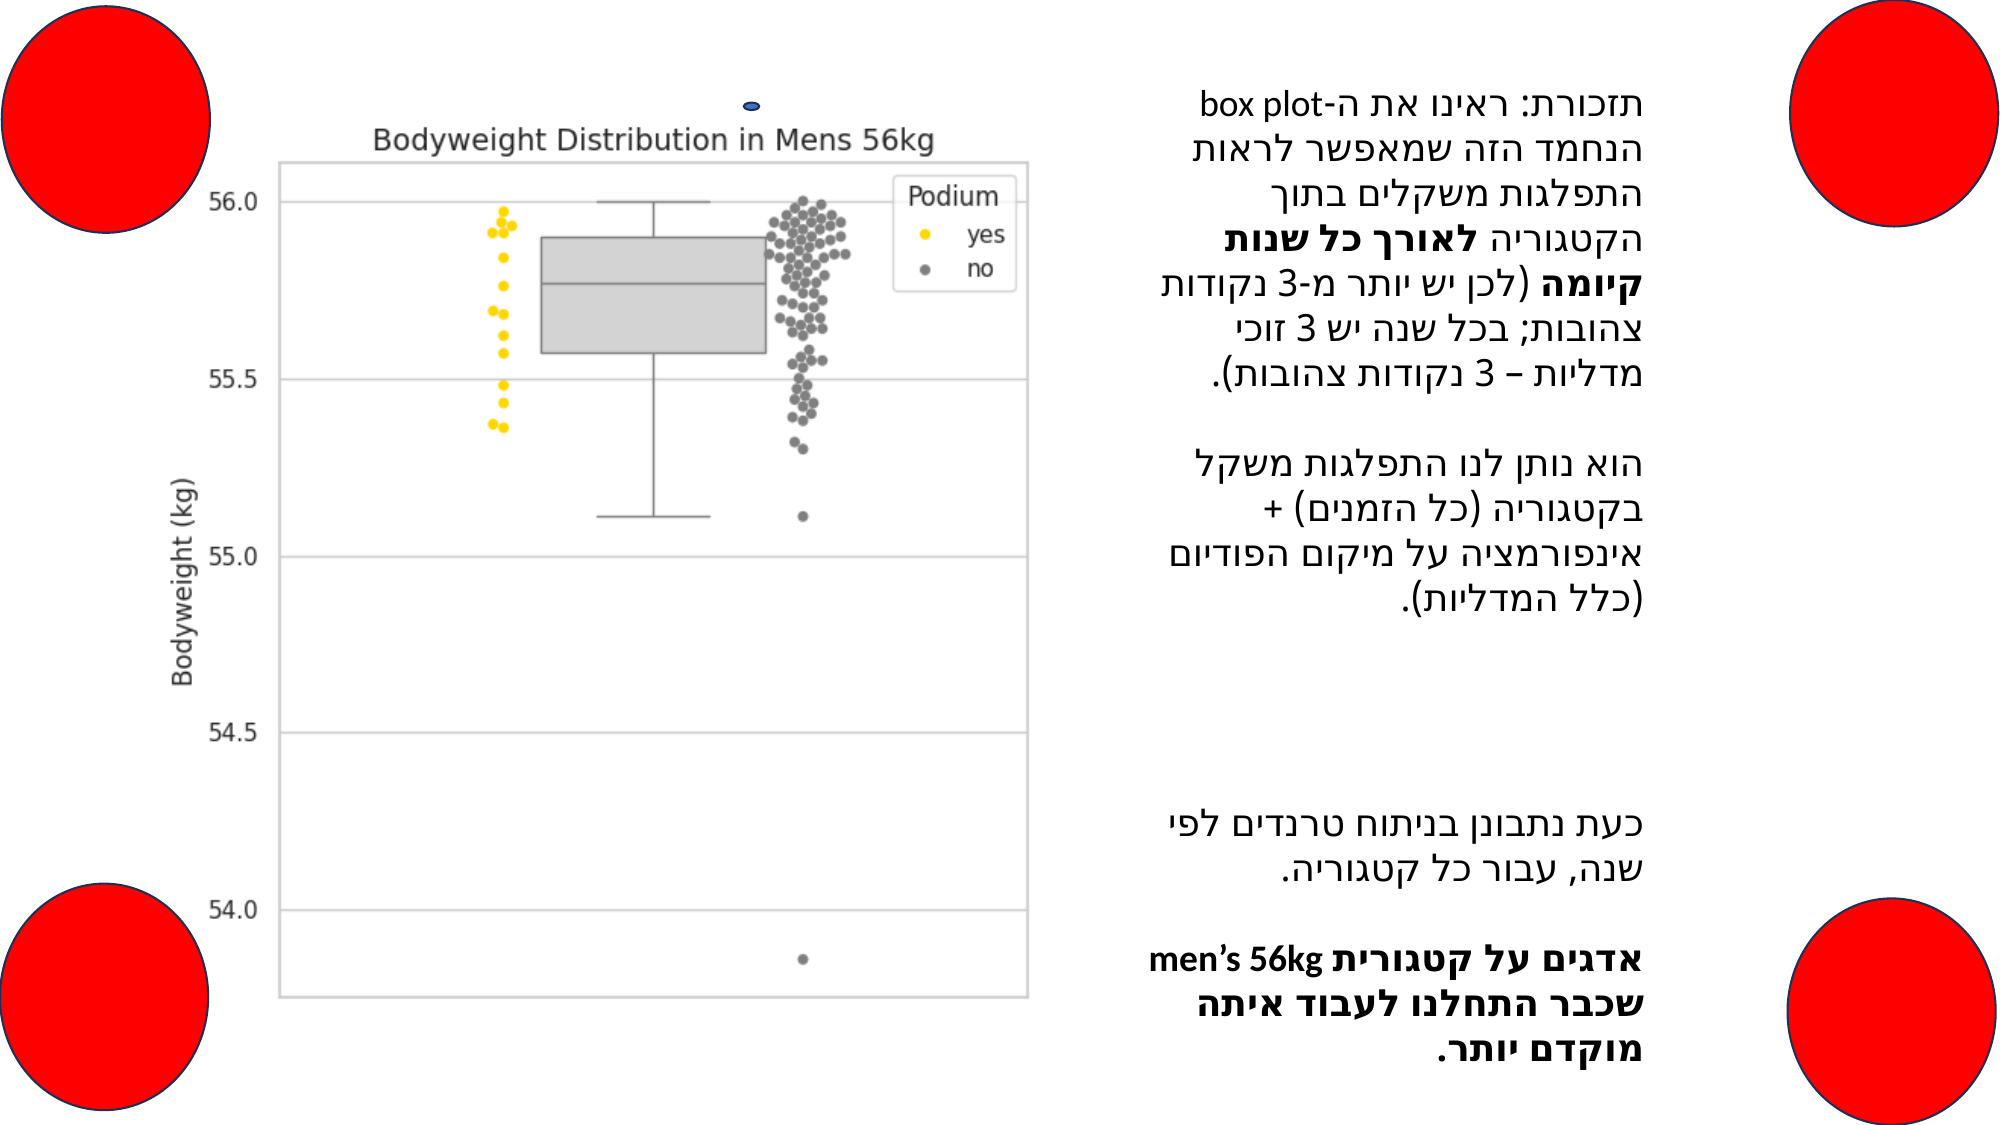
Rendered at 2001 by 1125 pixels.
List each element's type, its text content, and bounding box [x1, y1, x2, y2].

text_box [742, 101, 761, 112]
picture [157, 112, 1043, 1013]
text_box [1789, 0, 2000, 228]
text_box [0, 882, 209, 1112]
text_box [0, 5, 211, 234]
text_box תזכורת: ראינו את ה-box plot הנחמד הזה שמאפשר לראות התפלגות משקלים בתוך הקטגוריה לאורך כל שנות קיומה (לכן יש יותר מ-3 נקודות צהובות; בכל שנה יש 3 זוכי מדליות – 3 נקודות צהובות). הוא נותן לנו התפלגות משקל בקטגוריה (כל הזמנים) + אינפורמציה על מיקום הפודיום (כלל המדליות). כעת נתבונן בניתוח טרנדים לפי שנה, עבור כל קטגוריה. אדגים על קטגורית men’s 56kg שכבר התחלנו לעבוד איתה מוקדם יותר. [1126, 71, 1660, 1077]
text_box [1786, 897, 1997, 1125]
